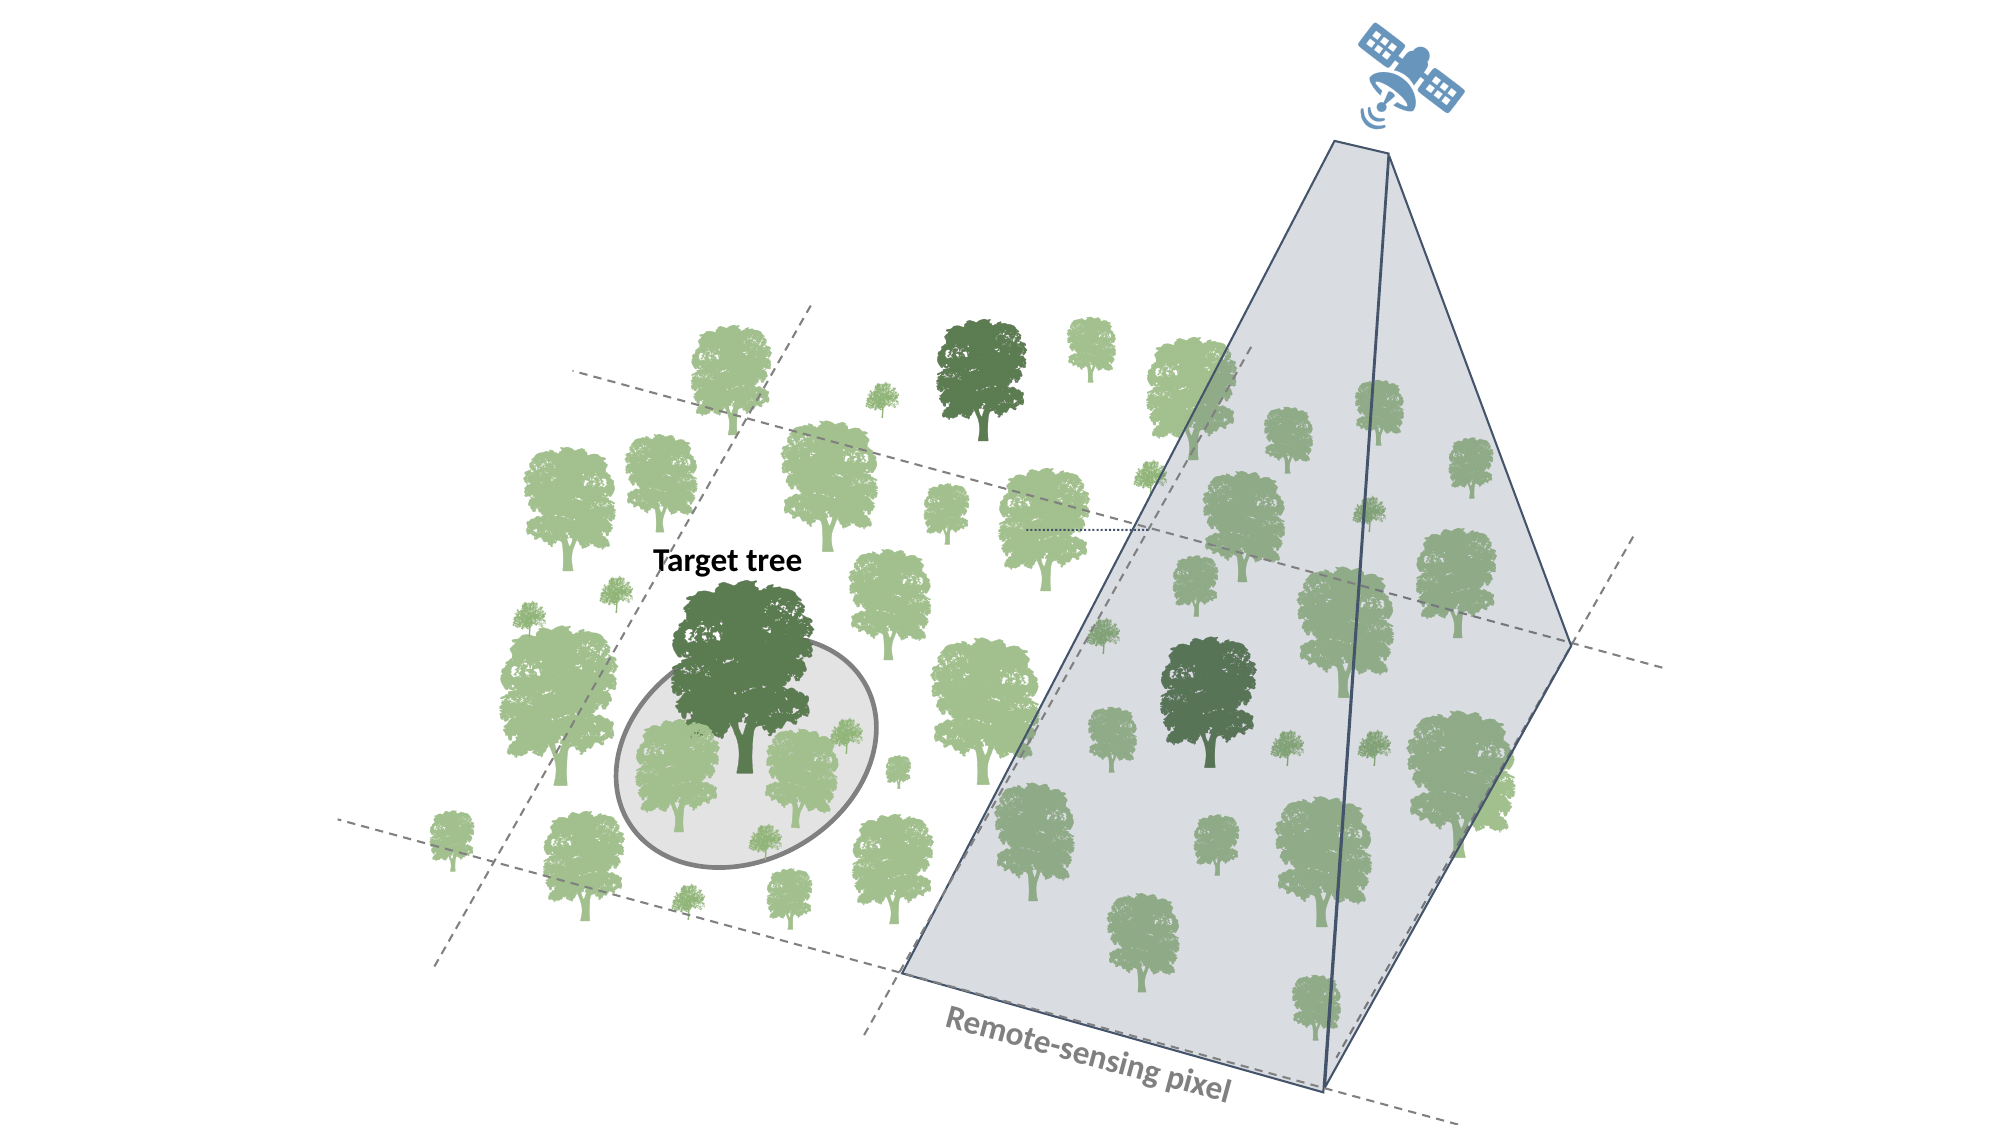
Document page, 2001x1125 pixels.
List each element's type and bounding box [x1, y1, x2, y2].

text_box [337, 18, 1663, 1125]
